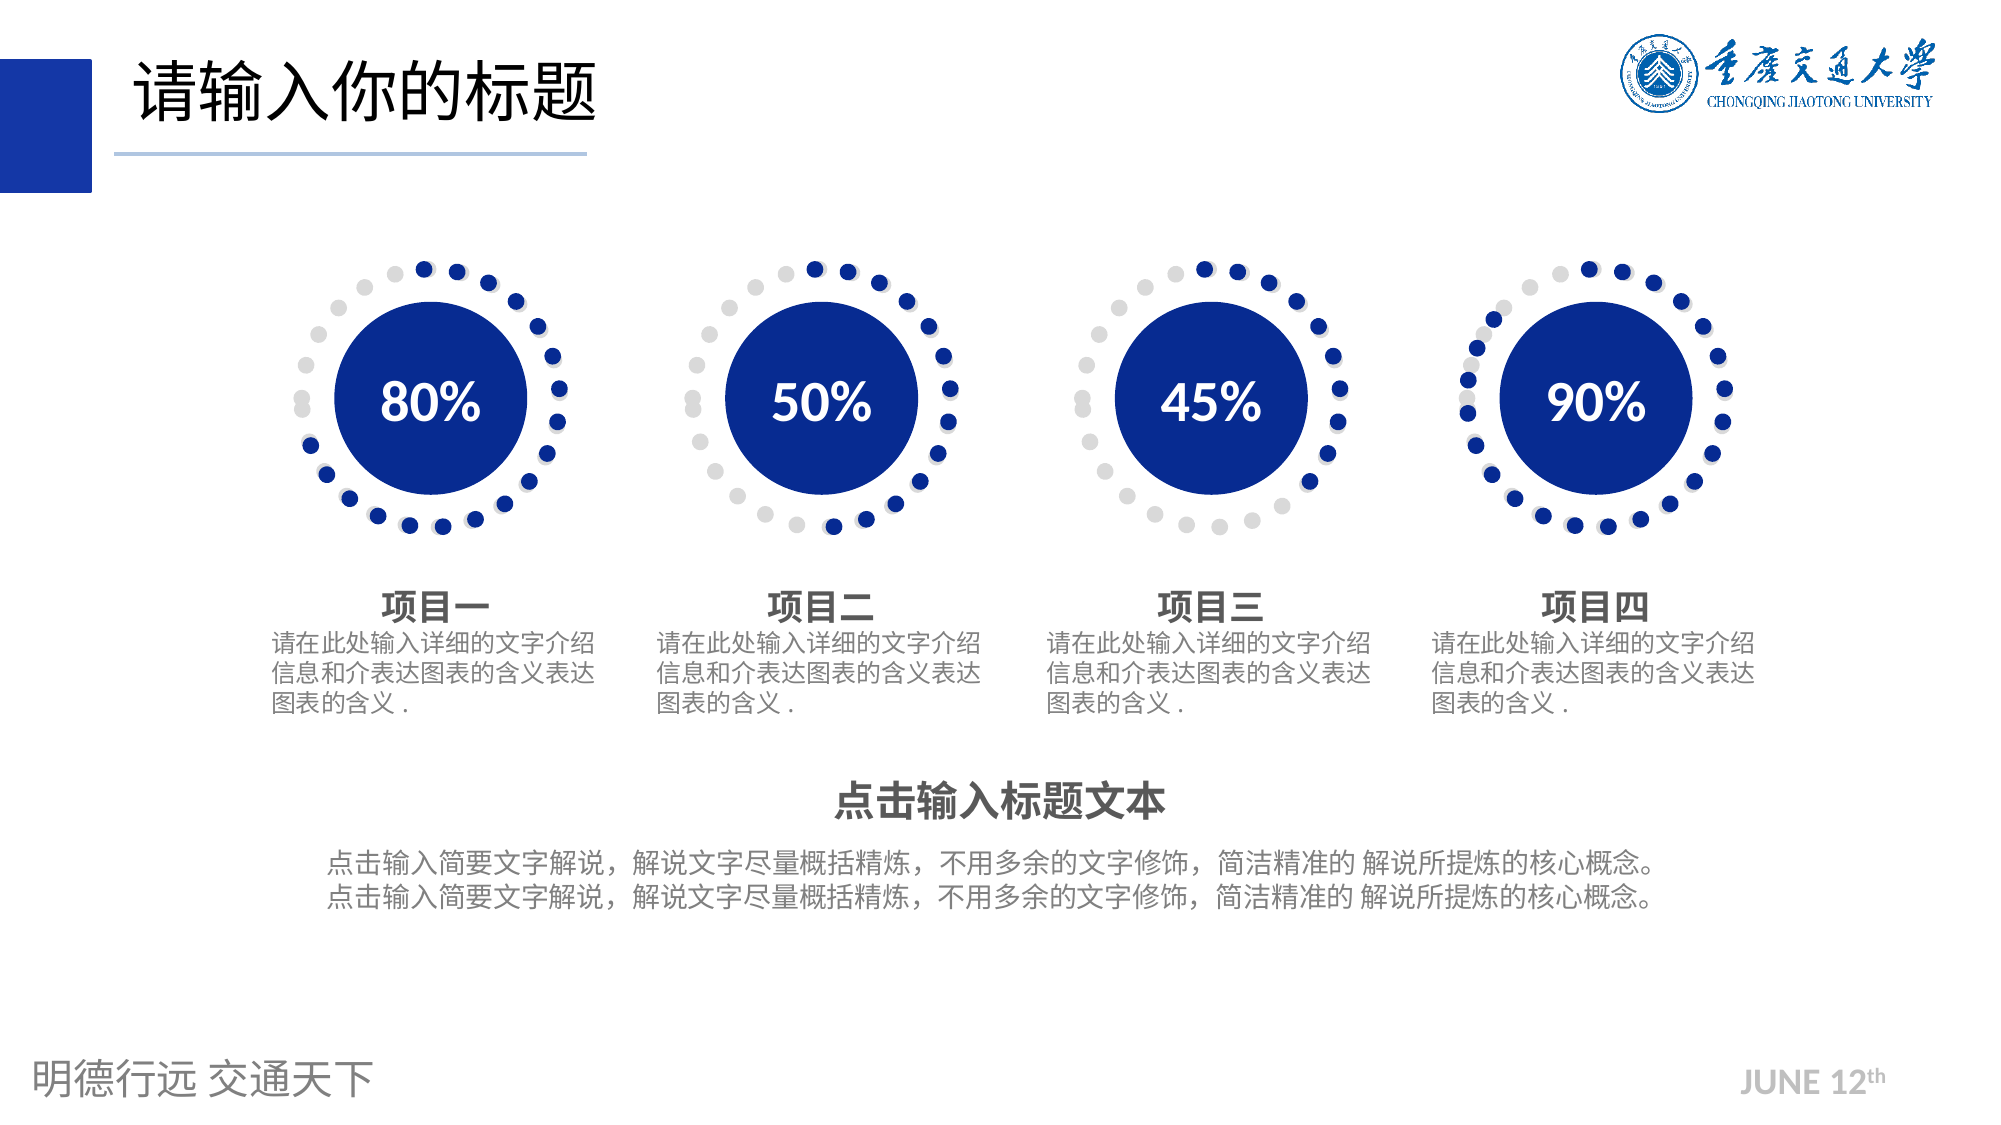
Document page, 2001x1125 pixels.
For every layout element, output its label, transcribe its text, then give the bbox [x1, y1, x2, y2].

text_box [301, 269, 425, 434]
text_box 项目四 请在此处输入详细的文字介绍信息和介表达图表的含义表达图表的含义. [1416, 576, 1777, 725]
text_box [1204, 269, 1341, 501]
text_box [1500, 269, 1590, 333]
text_box JUNE 12th [1725, 1049, 1902, 1110]
text_box [807, 269, 951, 528]
picture [1620, 34, 1935, 113]
text_box 点击输入标题文本 [833, 774, 1172, 826]
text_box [0, 42, 616, 192]
text_box 项目一 请在此处输入详细的文字介绍信息和介表达图表的含义表达图表的含义. [256, 576, 617, 725]
text_box 45% [1114, 301, 1270, 495]
text_box 90% [1524, 301, 1595, 396]
text_box 点击输入简要文字解说，解说文字尽量概括精炼，不用多余的文字修饰，简洁精准的 解说所提炼的核心概念。点击输入简要文字解说，解说文字尽量概括精炼，不用多余的文字修饰，简洁精准的 解说所提炼的核心概念。 [326, 846, 1668, 913]
text_box [1467, 269, 1726, 528]
text_box 80% [334, 301, 430, 425]
text_box [306, 269, 560, 528]
text_box 50% [725, 301, 821, 495]
text_box [1082, 269, 1290, 528]
text_box 项目三 请在此处输入详细的文字介绍信息和介表达图表的含义表达图表的含义. [1031, 576, 1392, 725]
text_box 项目二 请在此处输入详细的文字介绍信息和介表达图表的含义表达图表的含义. [641, 576, 1002, 725]
text_box [692, 269, 816, 527]
